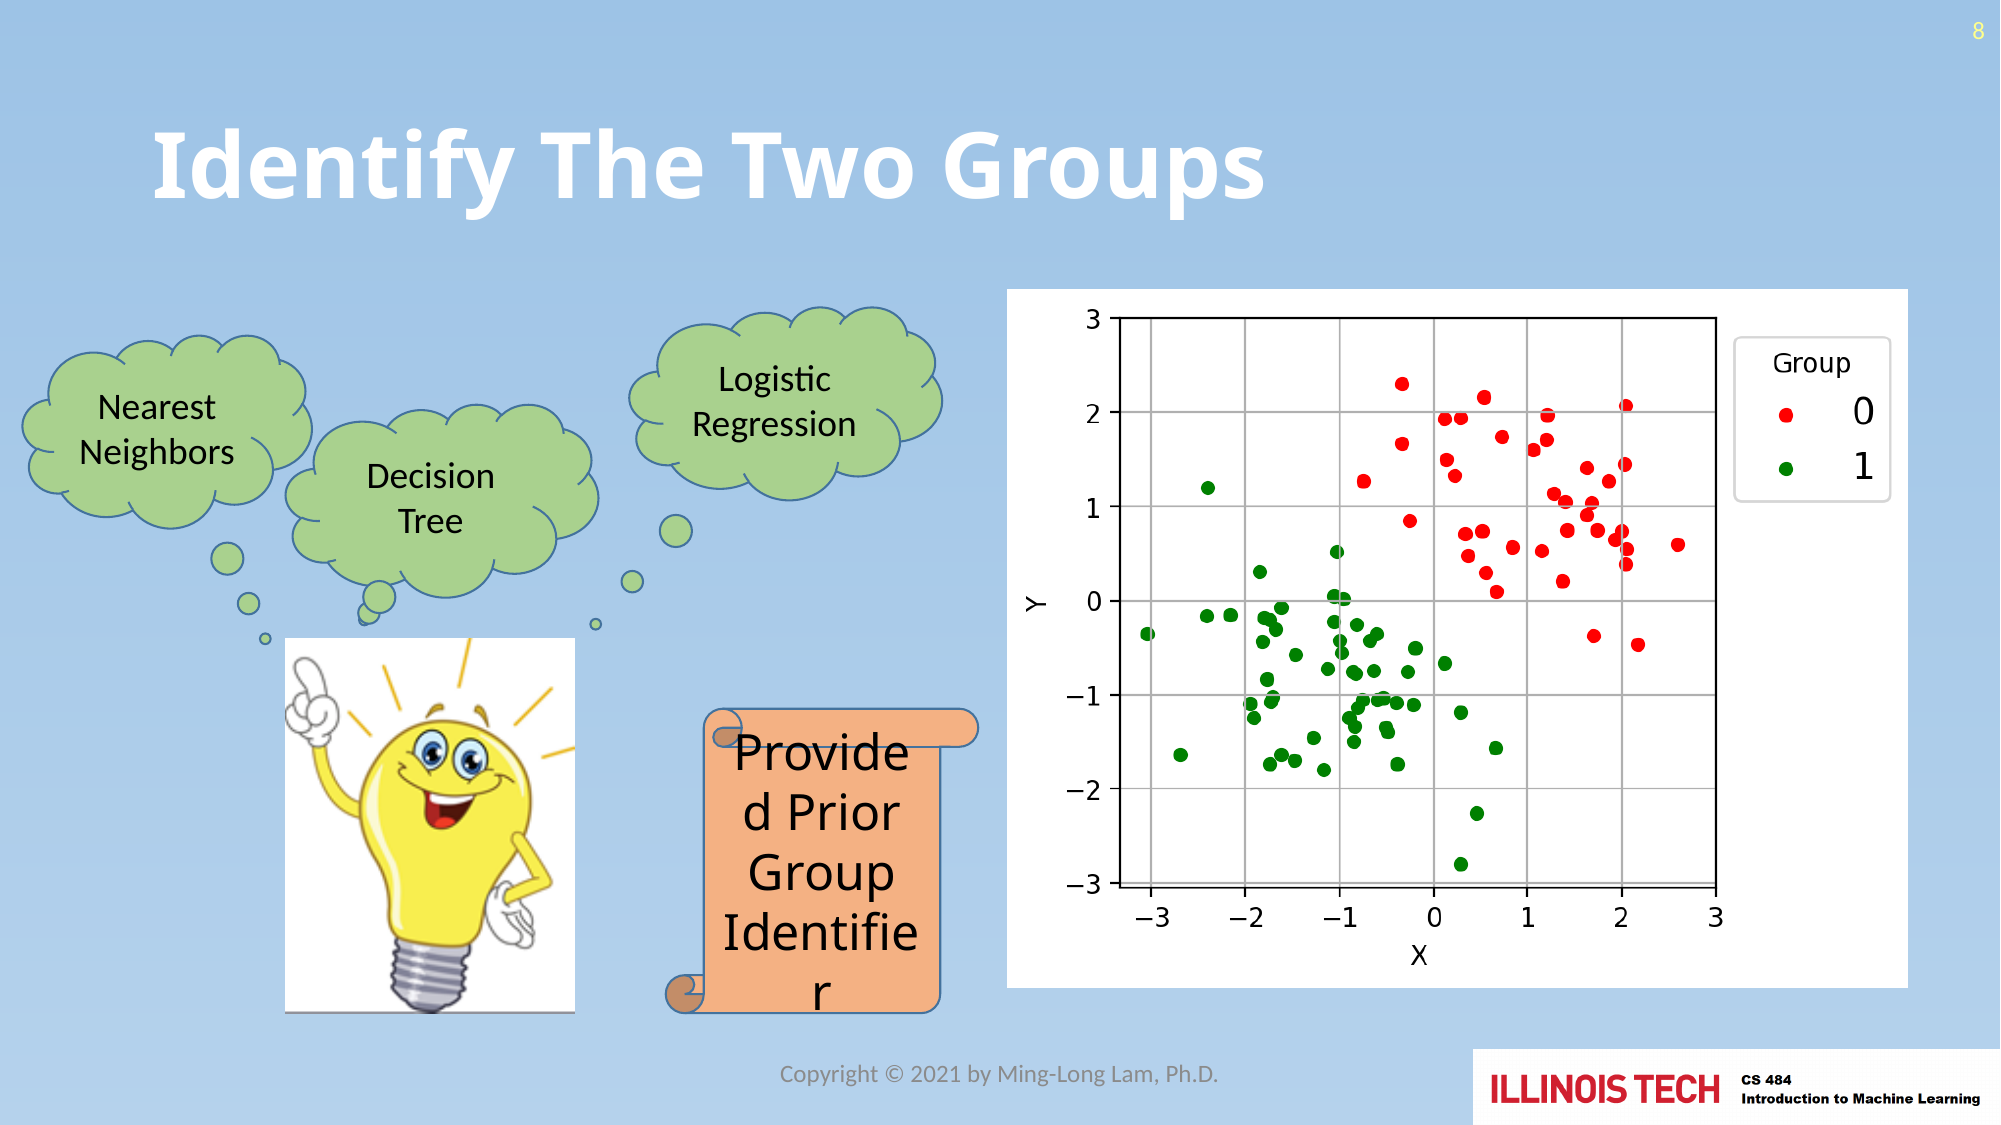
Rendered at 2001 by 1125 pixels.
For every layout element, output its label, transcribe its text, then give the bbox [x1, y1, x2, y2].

text_box Nearest Neighbors [21, 334, 314, 530]
text_box Provided Prior Group Identifier [664, 707, 980, 1015]
text_box Logistic Regression [620, 569, 645, 594]
slide_number 8 [1550, 0, 2000, 60]
title Identify The Two Groups [137, 59, 1863, 278]
text_box Decision Tree [284, 403, 600, 627]
picture [285, 638, 575, 1014]
text_box Logistic Regression [658, 513, 693, 549]
text_box Nearest Neighbors [210, 541, 245, 576]
text_box Nearest Neighbors [236, 591, 261, 616]
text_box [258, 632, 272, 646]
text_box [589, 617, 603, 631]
text_box Logistic Regression [628, 306, 944, 502]
picture [1007, 289, 1908, 988]
picture [1473, 1049, 2000, 1125]
footer Copyright © 2021 by Ming-Long Lam, Ph.D. [662, 1042, 1338, 1103]
